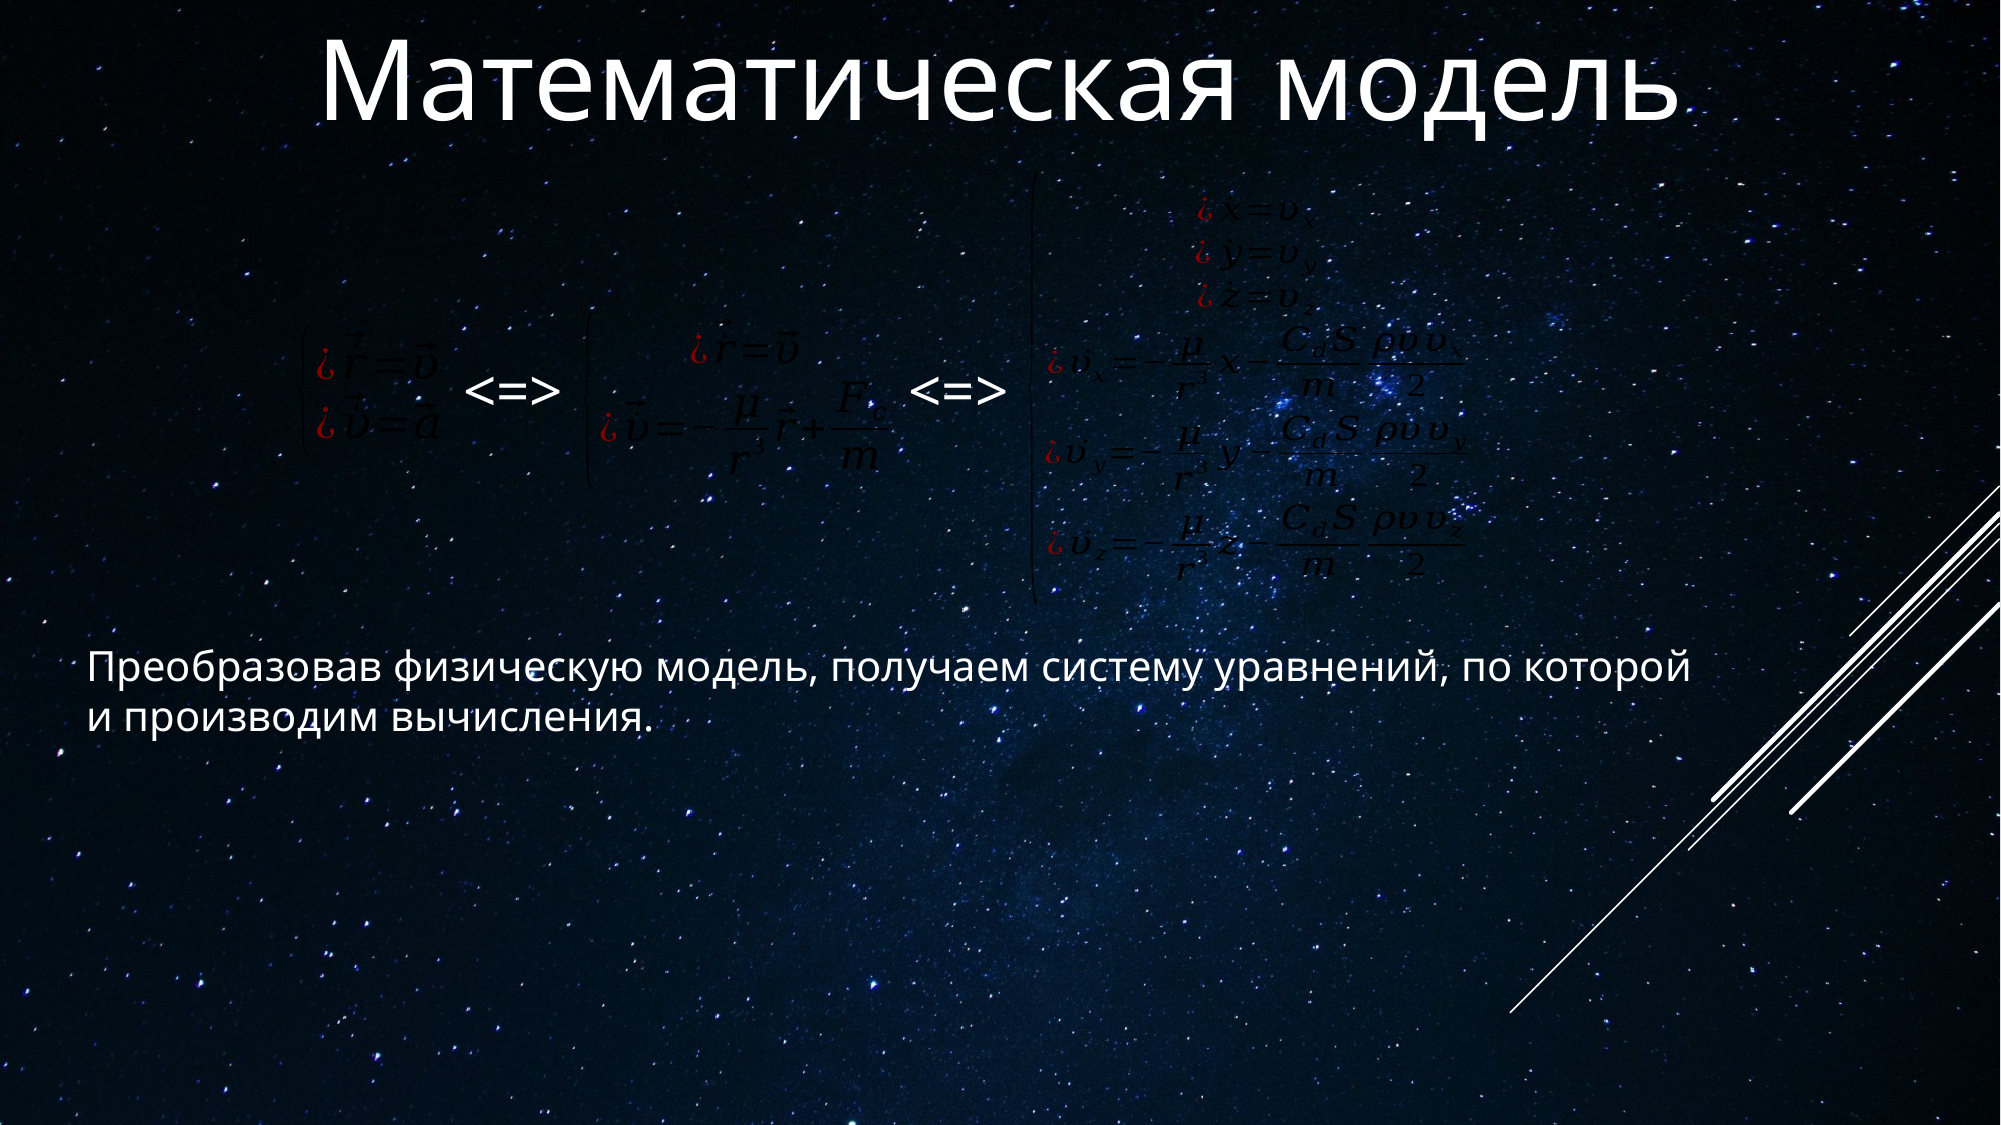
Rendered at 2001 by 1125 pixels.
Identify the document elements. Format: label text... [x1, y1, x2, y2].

picture [0, 0, 2001, 1125]
text_box Преобразовав физическую модель, получаем систему уравнений, по которой и производим вычисления. [71, 632, 1708, 798]
text_box <=> [448, 346, 578, 432]
text_box <=> [893, 346, 1024, 432]
text_box Математическая модель [301, 0, 1699, 150]
